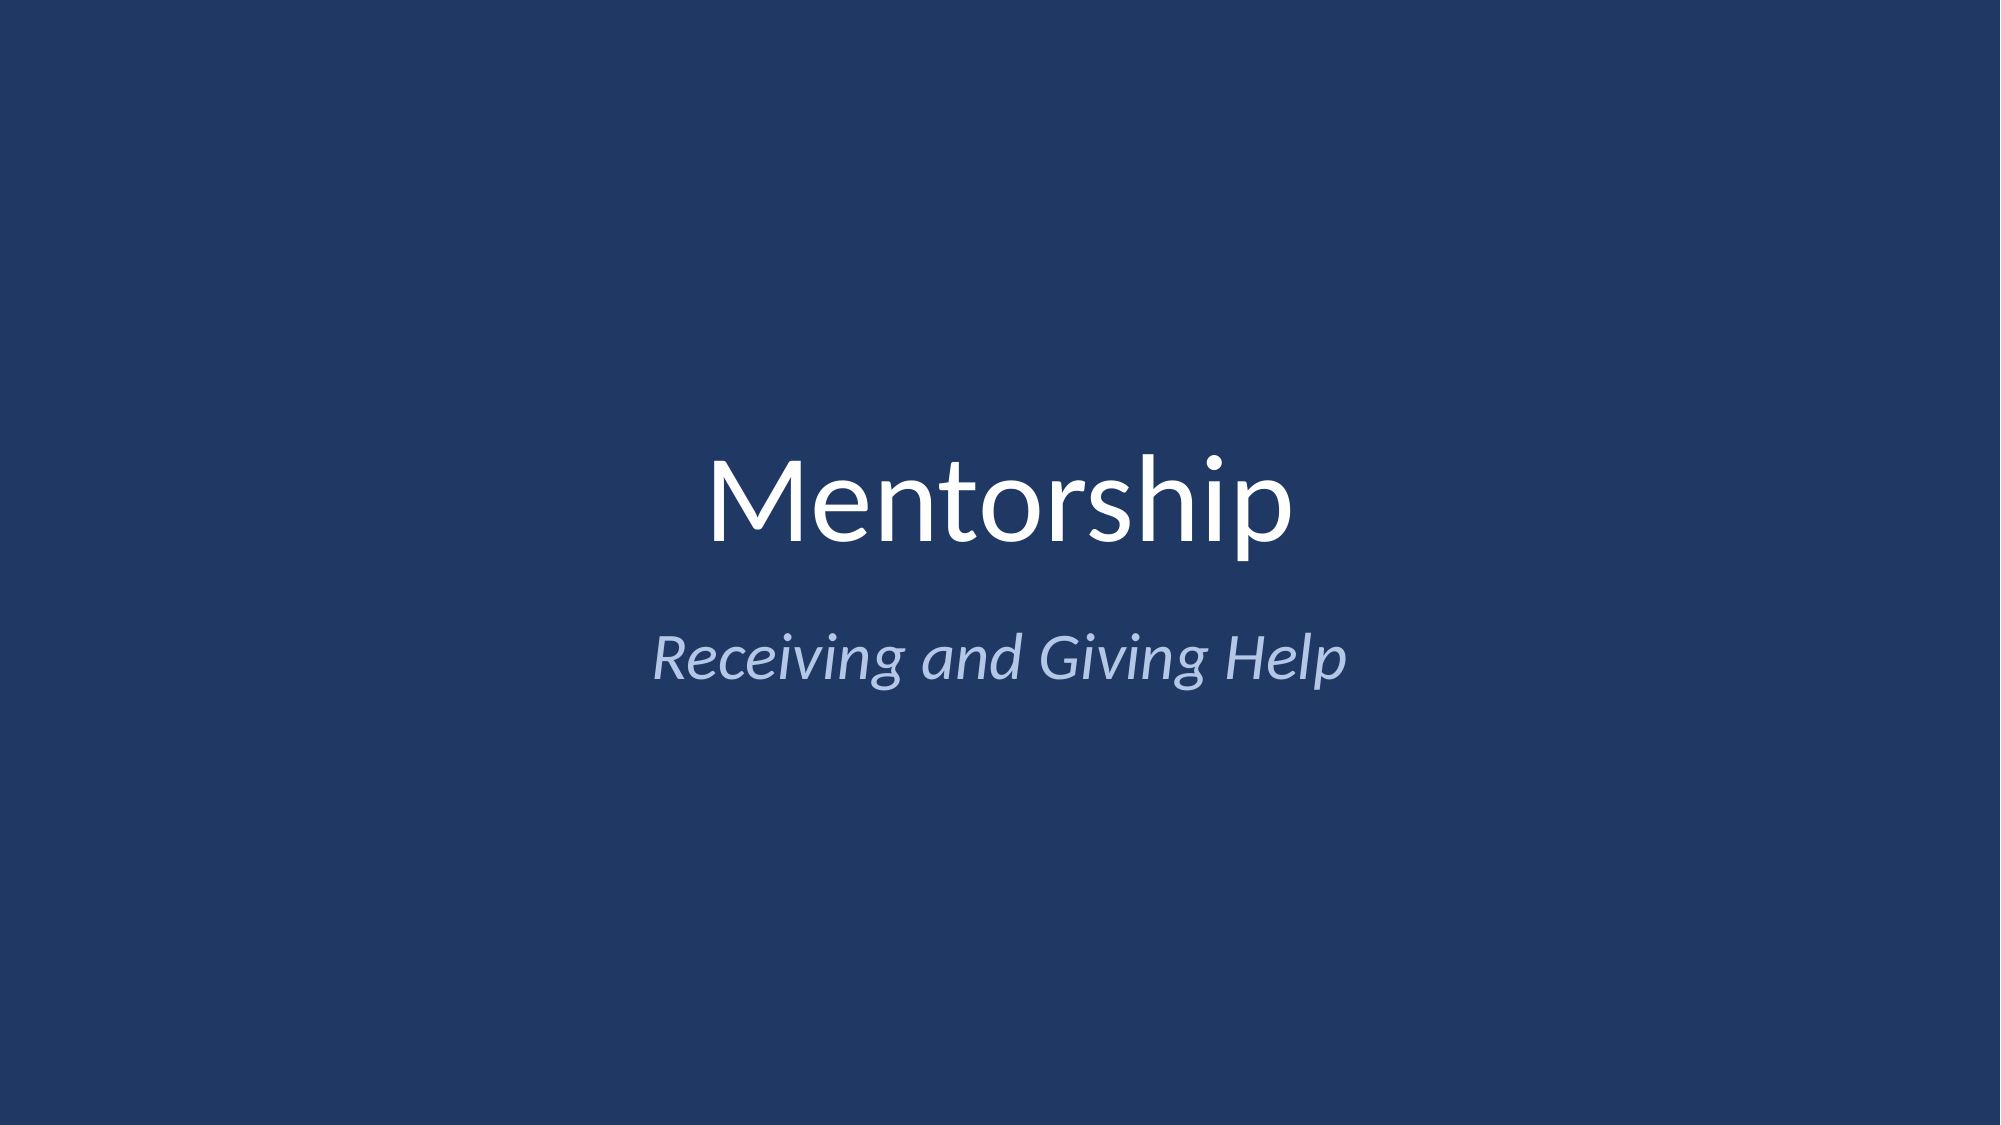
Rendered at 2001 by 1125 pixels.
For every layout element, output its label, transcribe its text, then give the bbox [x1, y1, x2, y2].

subtitle Receiving and Giving Help [249, 614, 1750, 887]
title Mentorship [249, 184, 1750, 576]
